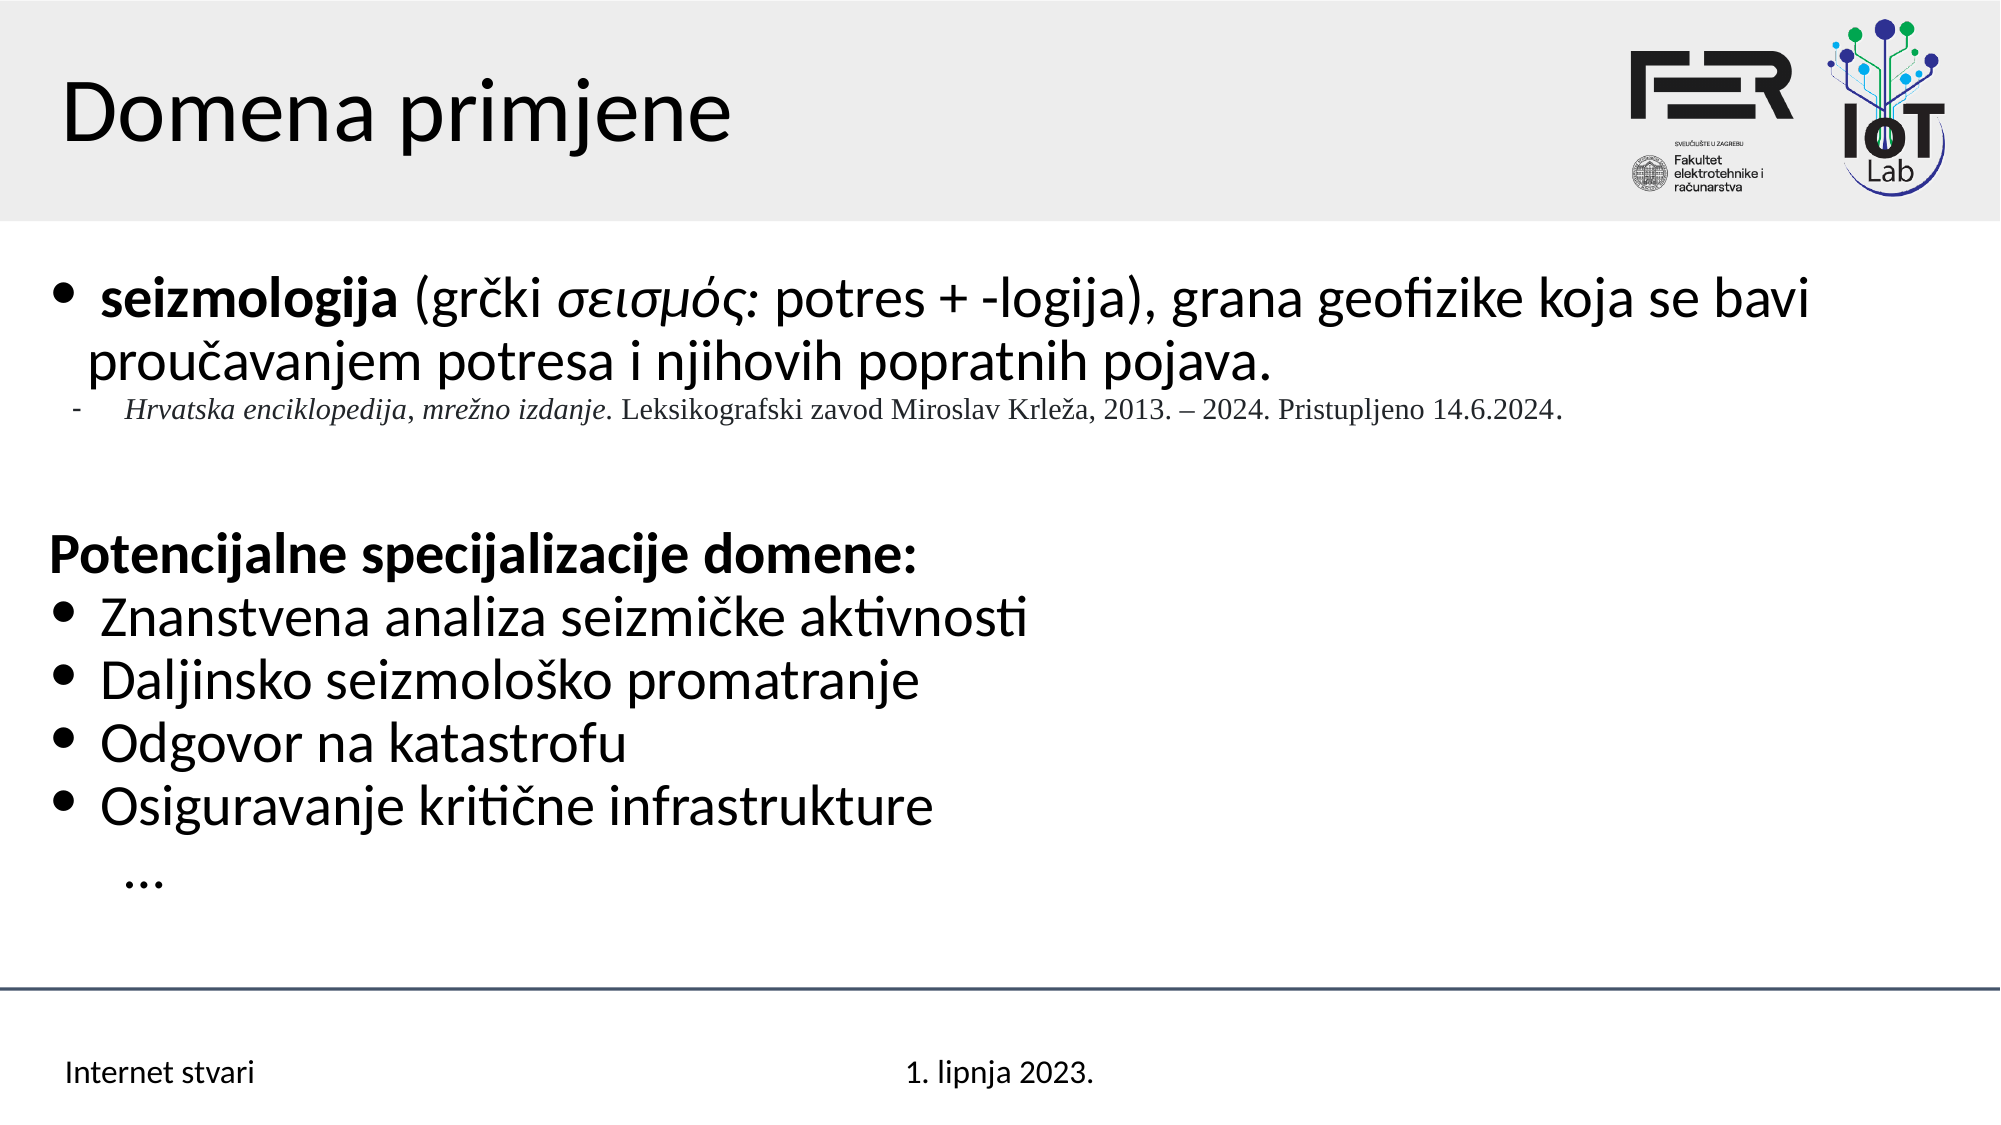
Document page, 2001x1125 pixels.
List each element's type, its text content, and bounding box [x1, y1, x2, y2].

list seizmologija (grčki σεισμός: potres + -logija), grana geofizike koja se bavi proučavanjem potresa i njihovih popratnih pojava. Hrvatska enciklopedija, mrežno izdanje. Leksikografski zavod Miroslav Krleža, 2013. – 2024. Pristupljeno 14.6.2024. Potencijalne specijalizacije domene: Znanstvena analiza seizmičke aktivnosti Daljinsko seizmološko promatranje Odgovor na katastrofu Osiguravanje kritične infrastrukture … [34, 259, 1936, 933]
footer Internet stvari [50, 1042, 684, 1103]
picture [1587, 7, 1947, 220]
slide_number 1. lipnja 2023. [766, 1042, 1234, 1103]
title Domena primjene [46, 30, 1580, 192]
